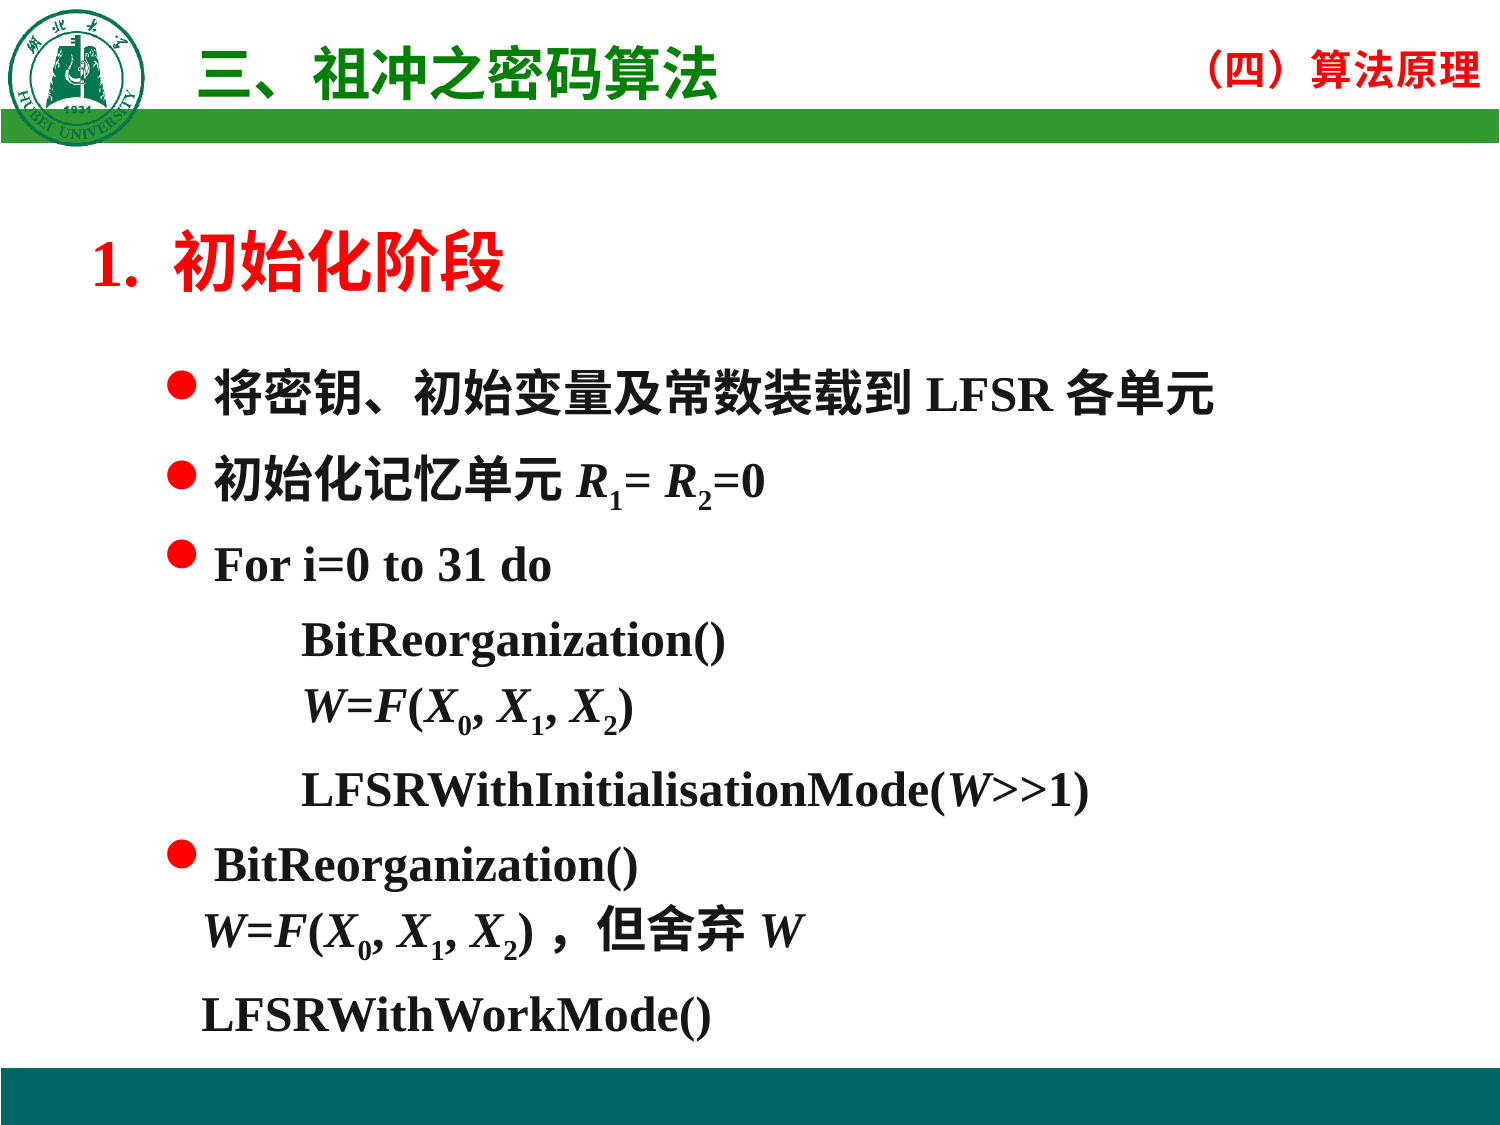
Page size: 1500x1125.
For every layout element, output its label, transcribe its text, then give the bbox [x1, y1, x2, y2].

list 1. 初始化阶段 将密钥、初始变量及常数装载到LFSR各单元 初始化记忆单元R1= R2=0 For i=0 to 31 do BitReorganization() W=F(X0, X1, X2) LFSRWithInitialisationMode(W>>1) BitReorganization() W=F(X0, X1, X2)，但舍弃W LFSRWithWorkMode() [74, 196, 1426, 1065]
picture [0, 1067, 1500, 1125]
picture [0, 0, 167, 175]
